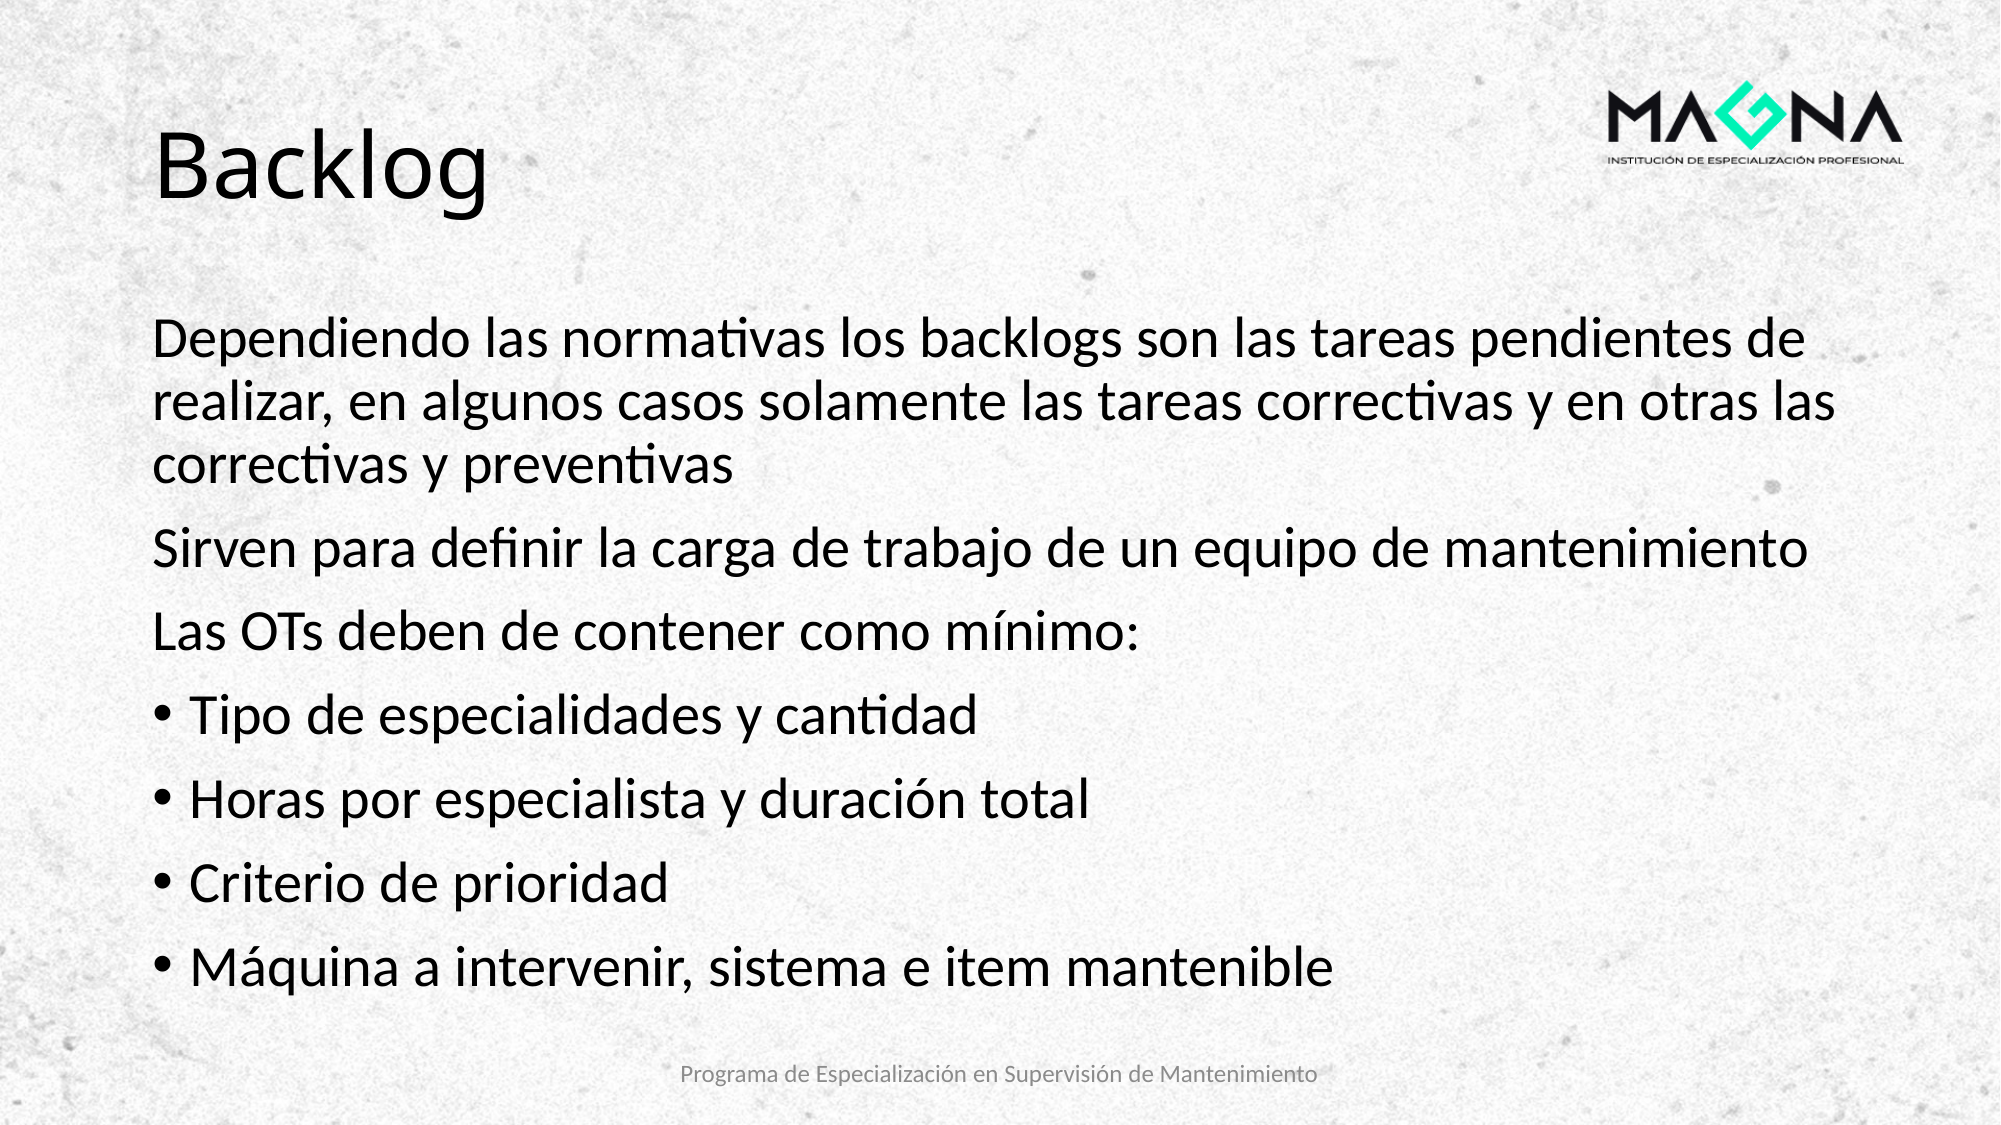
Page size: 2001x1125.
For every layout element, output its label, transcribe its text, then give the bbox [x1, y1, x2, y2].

list Dependiendo las normativas los backlogs son las tareas pendientes de realizar, en algunos casos solamente las tareas correctivas y en otras las correctivas y preventivas Sirven para definir la carga de trabajo de un equipo de mantenimiento Las OTs deben de contener como mínimo: Tipo de especialidades y cantidad Horas por especialista y duración total Criterio de prioridad Máquina a intervenir, sistema e item mantenible [137, 299, 1863, 1014]
picture [0, 0, 2001, 1125]
title Backlog [137, 59, 1863, 278]
